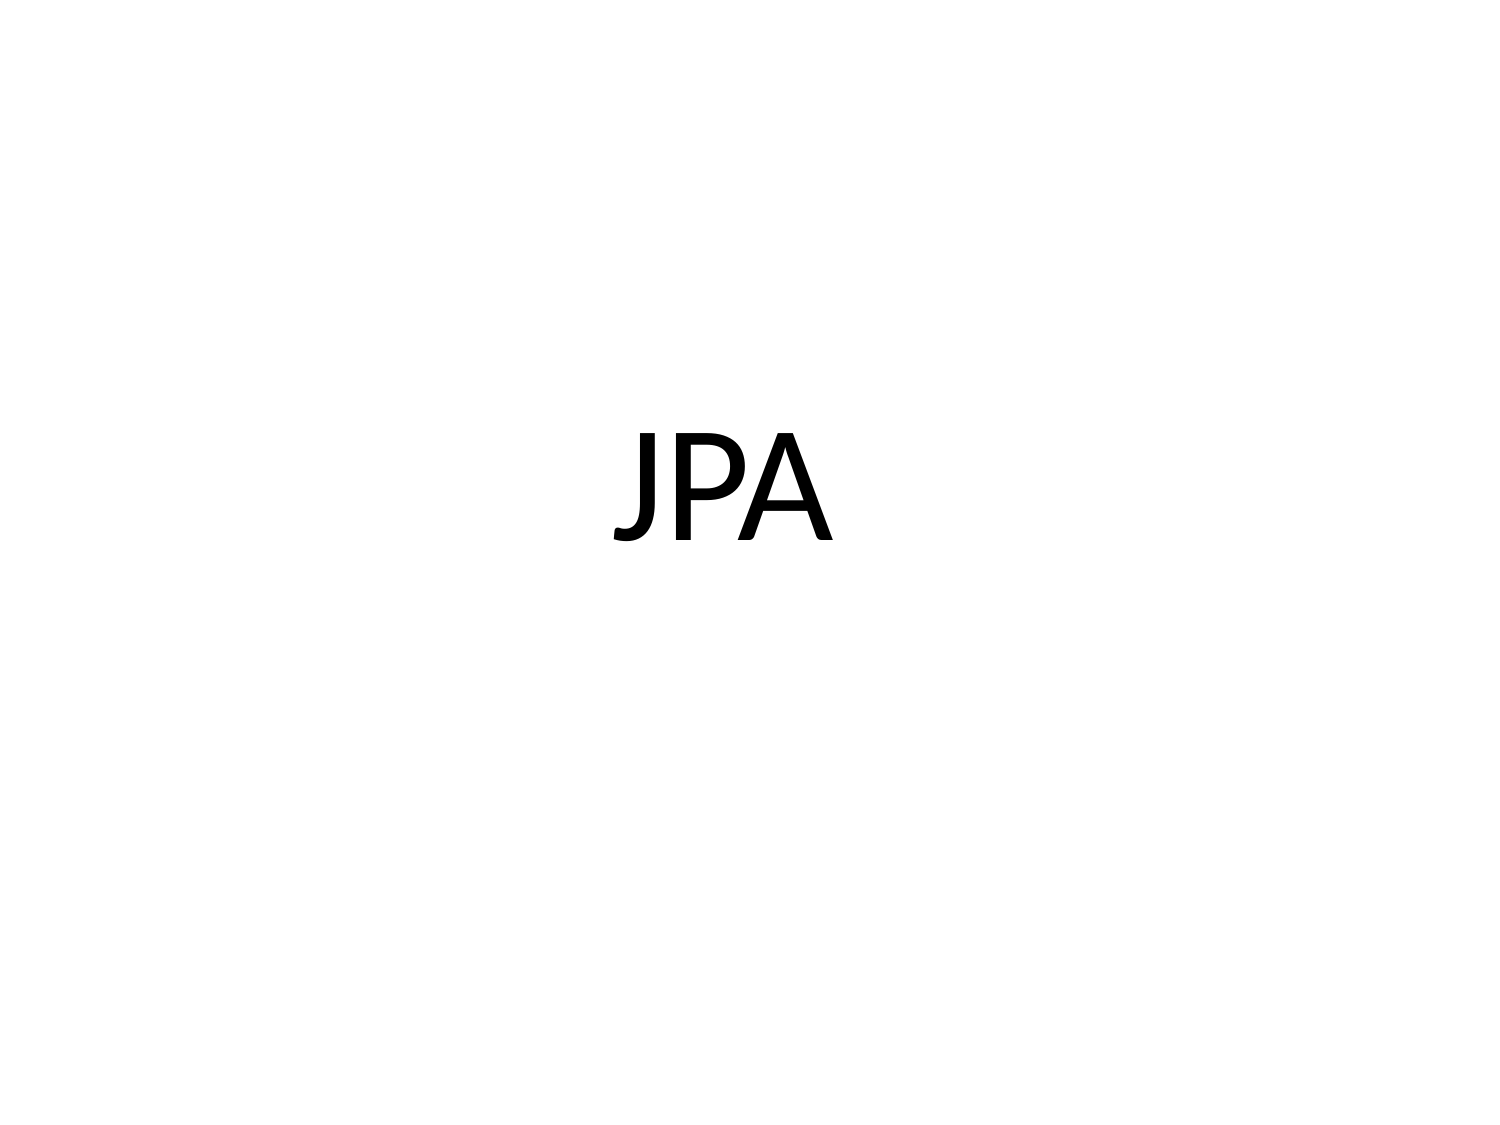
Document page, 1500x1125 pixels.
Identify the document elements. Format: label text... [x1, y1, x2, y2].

text_box JPA [165, 333, 1281, 614]
